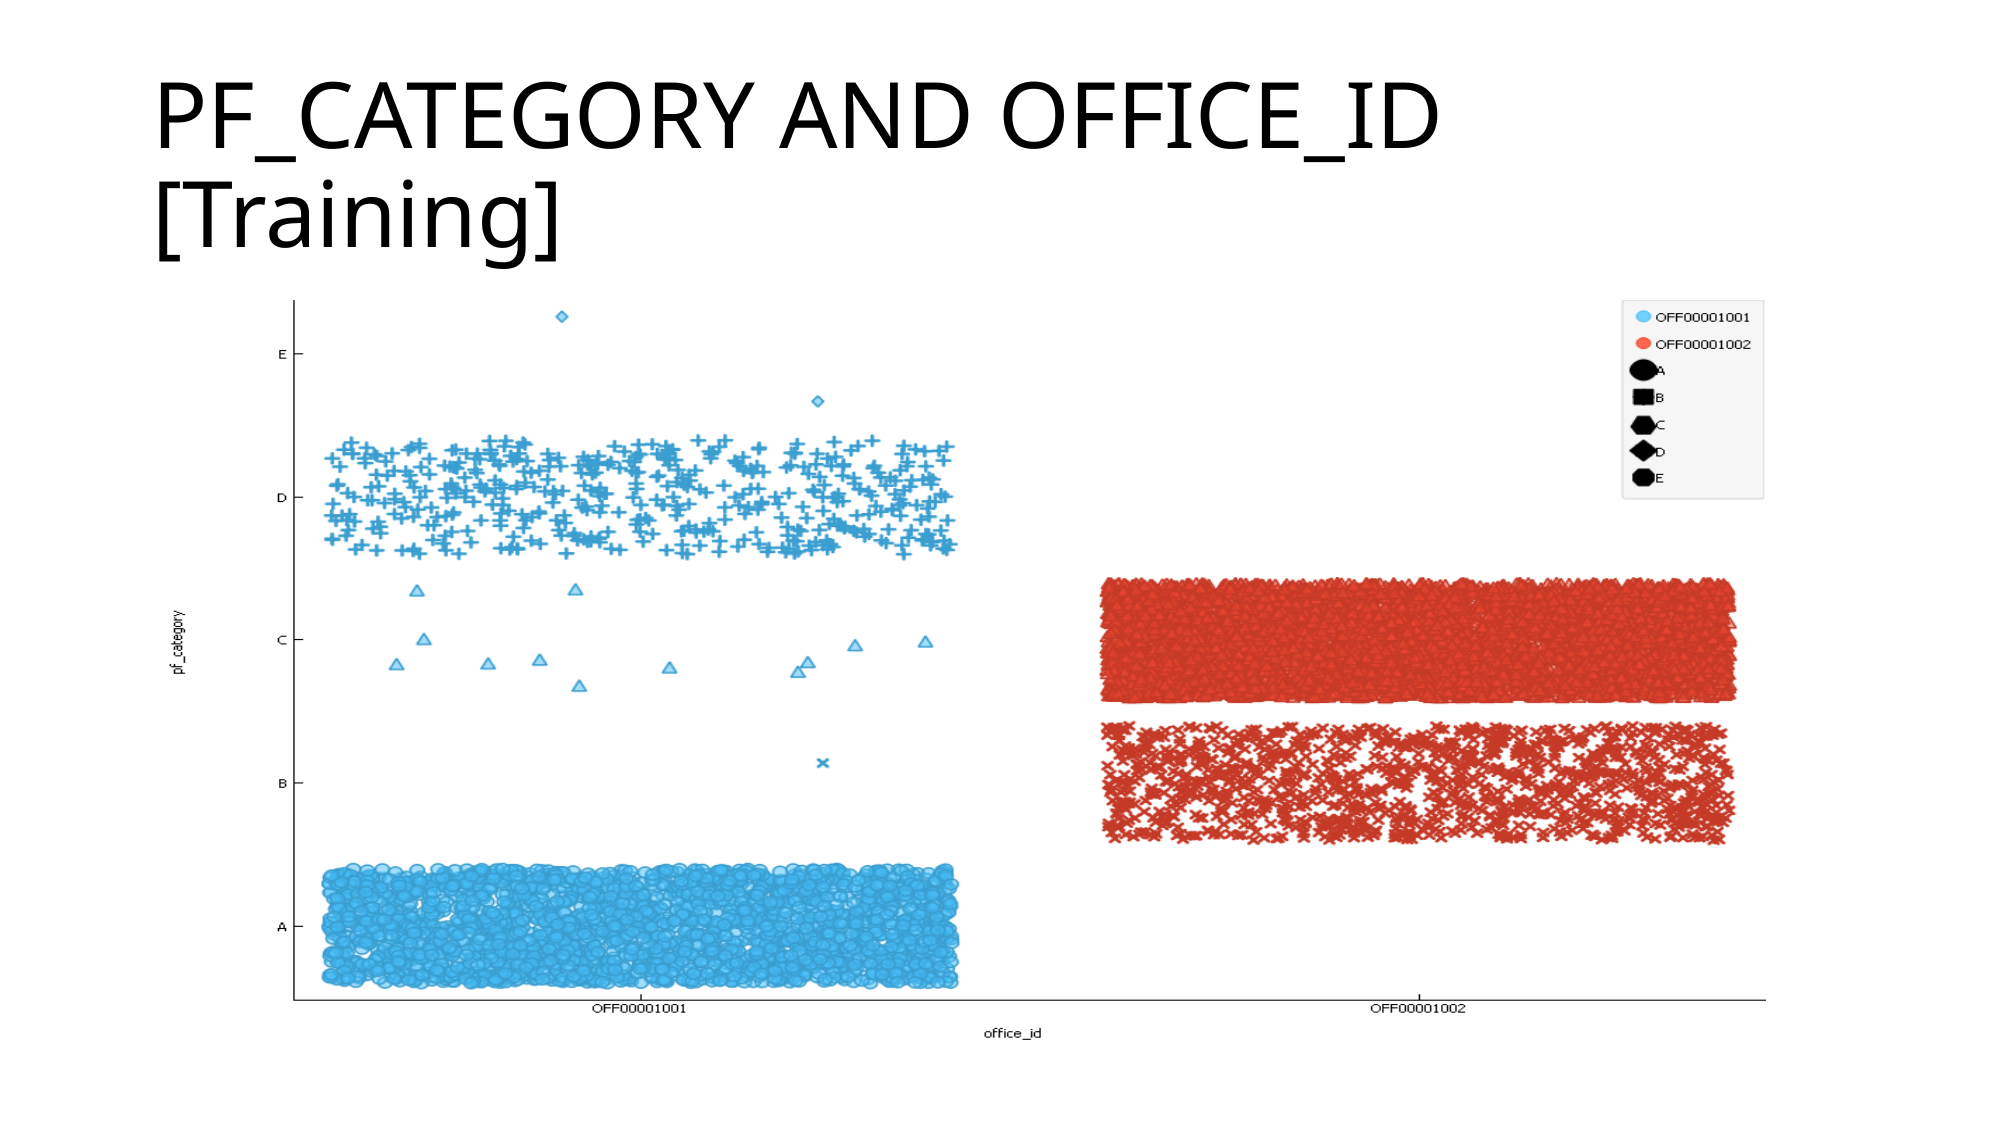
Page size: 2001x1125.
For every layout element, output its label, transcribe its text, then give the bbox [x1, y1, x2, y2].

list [167, 299, 1766, 1041]
title PF_CATEGORY AND OFFICE_ID [Training] [137, 59, 1863, 278]
